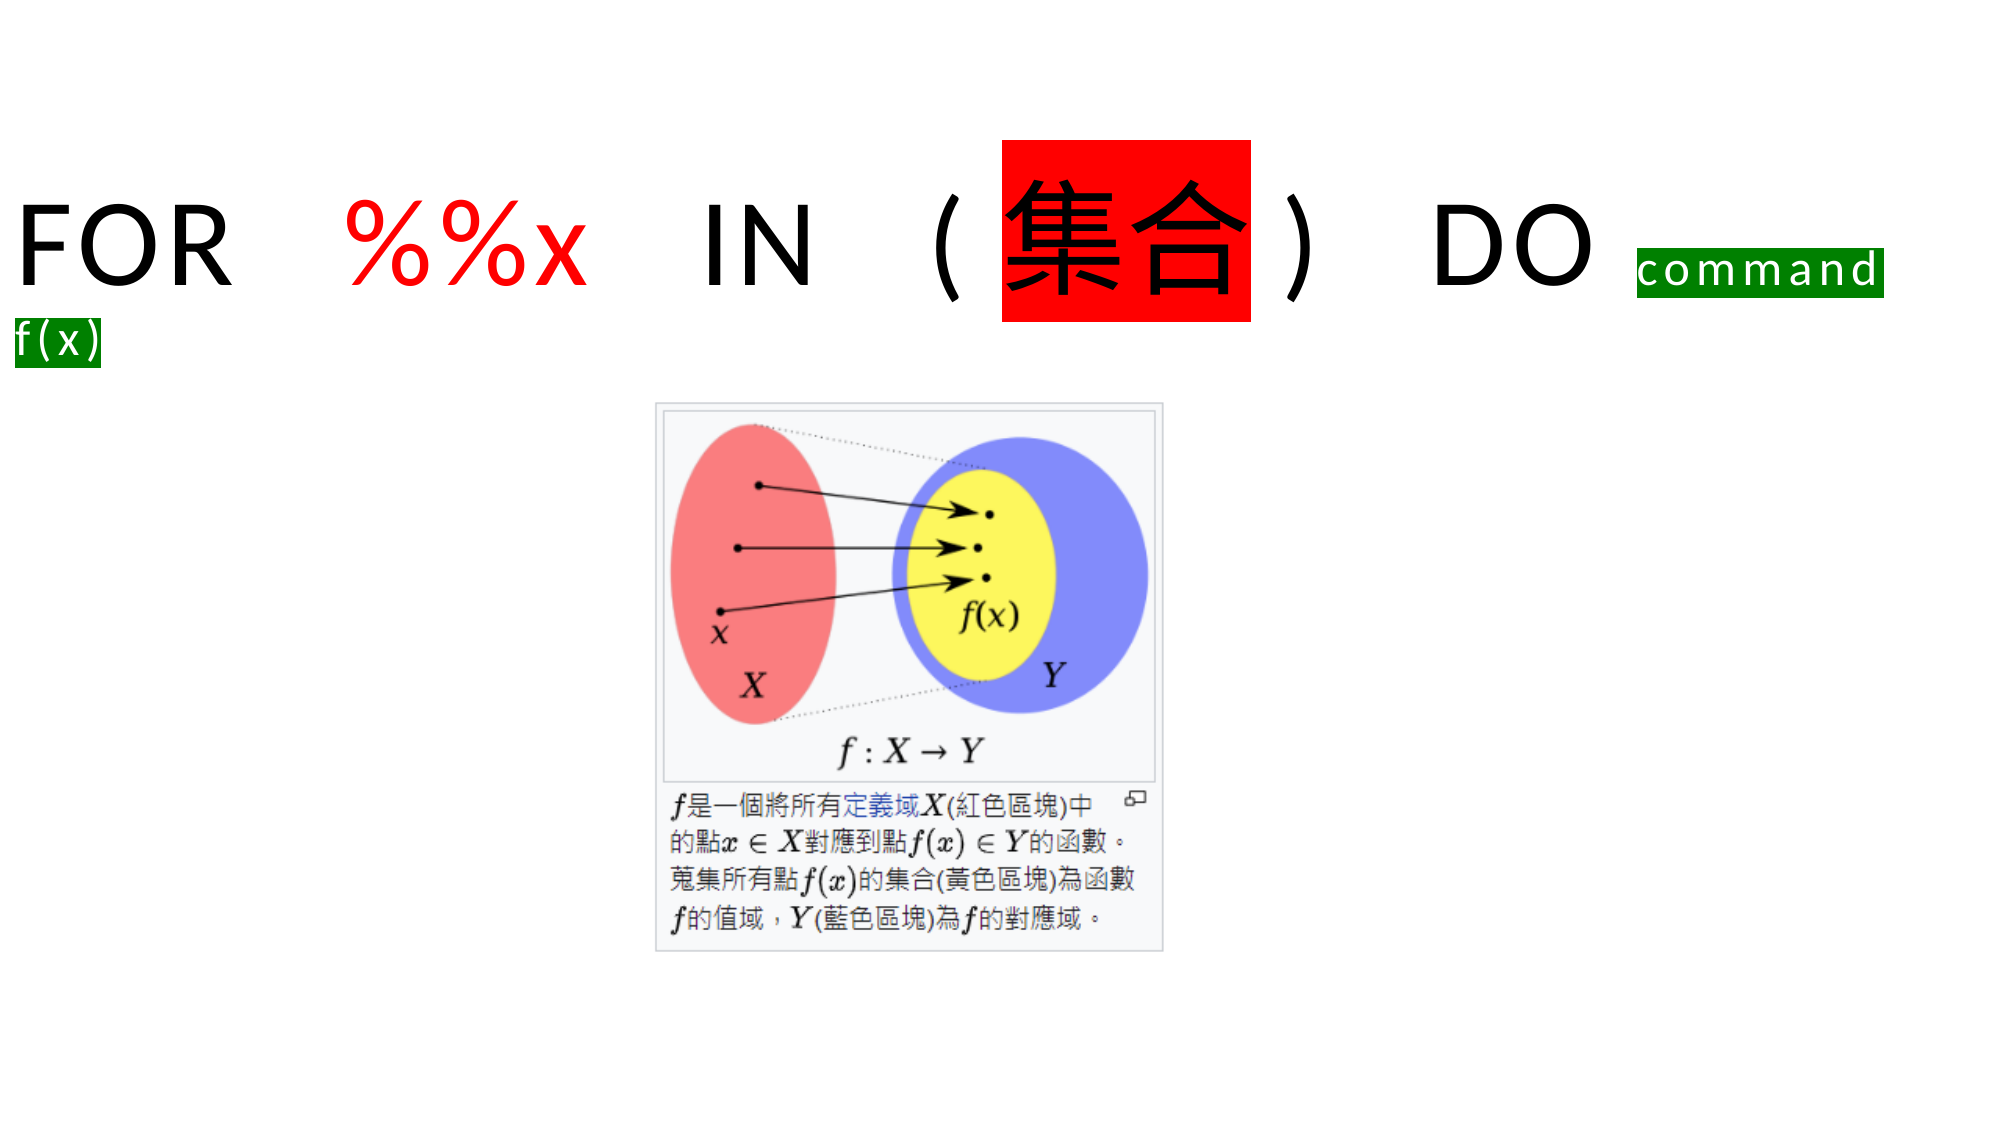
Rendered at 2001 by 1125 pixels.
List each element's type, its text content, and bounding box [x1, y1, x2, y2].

picture [632, 376, 1192, 977]
list FOR %%x IN (集合) DO command f(x) [0, 169, 2000, 977]
